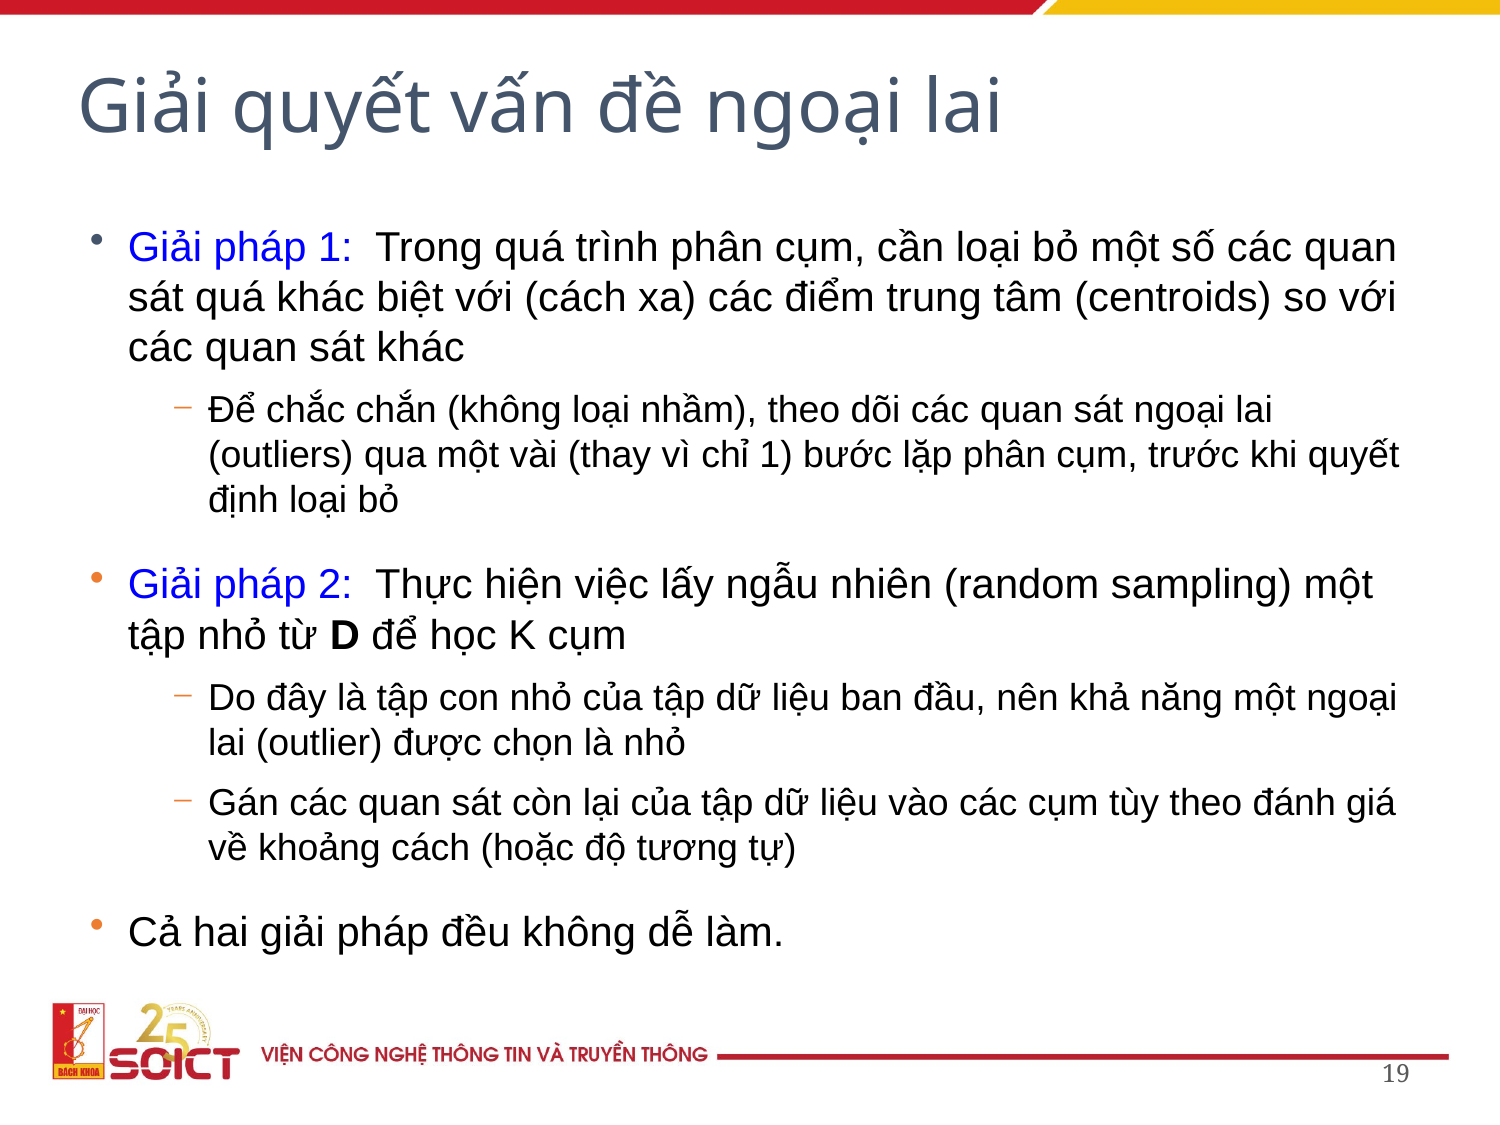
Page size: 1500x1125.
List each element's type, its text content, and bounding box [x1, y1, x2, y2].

text_box Giải pháp 1: Trong quá trình phân cụm, cần loại bỏ một số các quan sát quá khác biệt với (cách xa) các điểm trung tâm (centroids) so với các quan sát khác Để chắc chắn (không loại nhầm), theo dõi các quan sát ngoại lai (outliers) qua một vài (thay vì chỉ 1) bước lặp phân cụm, trước khi quyết định loại bỏ Giải pháp 2: Thực hiện việc lấy ngẫu nhiên (random sampling) một tập nhỏ từ D để học K cụm Do đây là tập con nhỏ của tập dữ liệu ban đầu, nên khả năng một ngoại lai (outlier) được chọn là nhỏ Gán các quan sát còn lại của tập dữ liệu vào các cụm tùy theo đánh giá về khoảng cách (hoặc độ tương tự) Cả hai giải pháp đều không dễ làm. [74, 212, 1438, 1045]
text_box Giải quyết vấn đề ngoại lai [62, 50, 1438, 175]
slide_number 19 [1074, 1045, 1425, 1100]
picture [0, 0, 1500, 1125]
